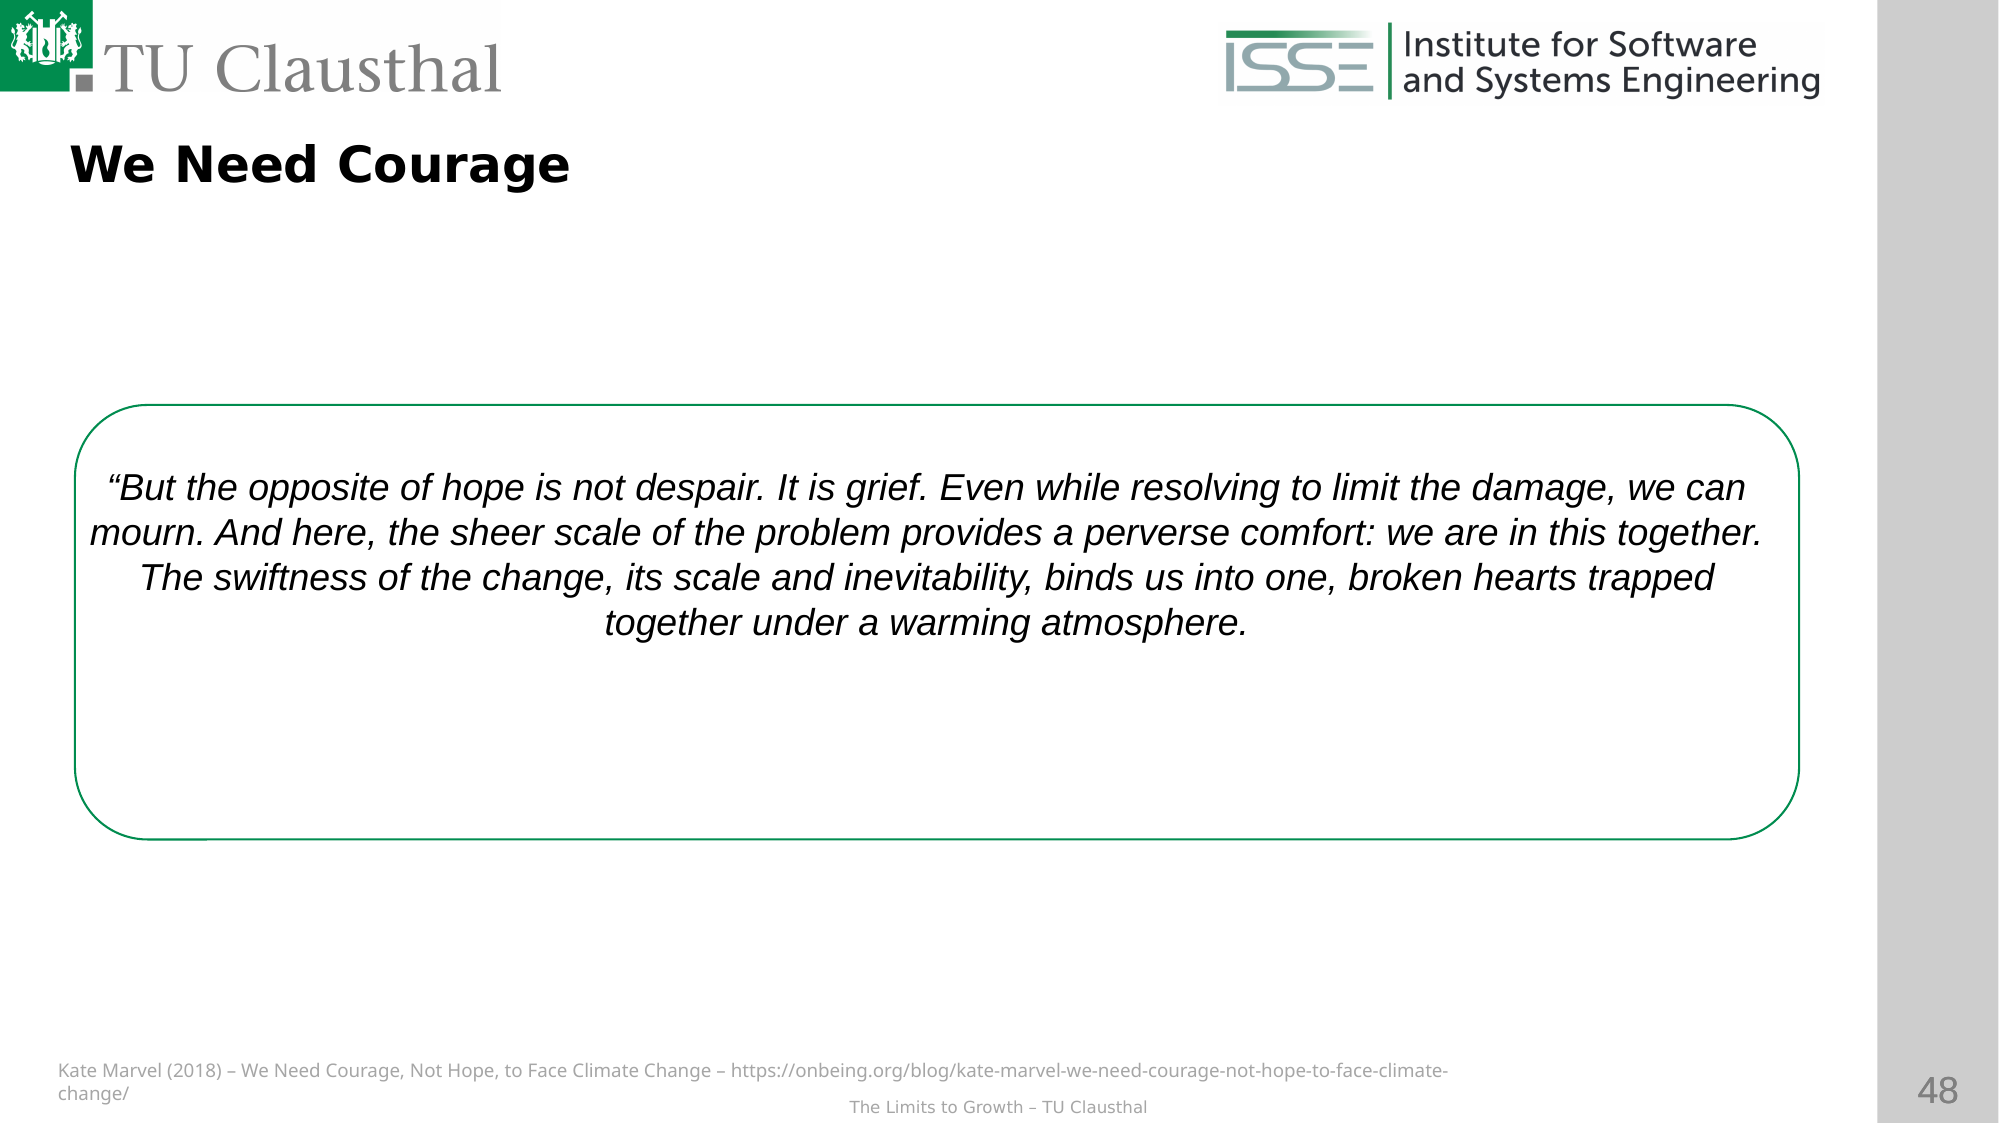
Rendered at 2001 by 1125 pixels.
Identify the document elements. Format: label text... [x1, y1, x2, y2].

text_box We Need Courage [54, 125, 1818, 207]
text_box Kate Marvel (2018) – We Need Courage, Not Hope, to Face Climate Change – https://onbeing.org/blog/kate-marvel-we-need-courage-not-hope-to-face-climate-change/ [43, 1051, 1515, 1112]
text_box “But the opposite of hope is not despair. It is grief. Even while resolving to limit the damage, we can mourn. And here, the sheer scale of the problem provides a perverse comfort: we are in this together. The swiftness of the change, its scale and inevitability, binds us into one, broken hearts trapped together under a warming atmosphere. We need courage, not hope. Grief, after all, is the cost of being alive. [...] Courage is the resolve to do well without the assurance of a happy ending.” [54, 207, 1800, 1033]
text_box [73, 403, 1801, 841]
picture [1218, 22, 1825, 106]
picture [0, 0, 501, 92]
